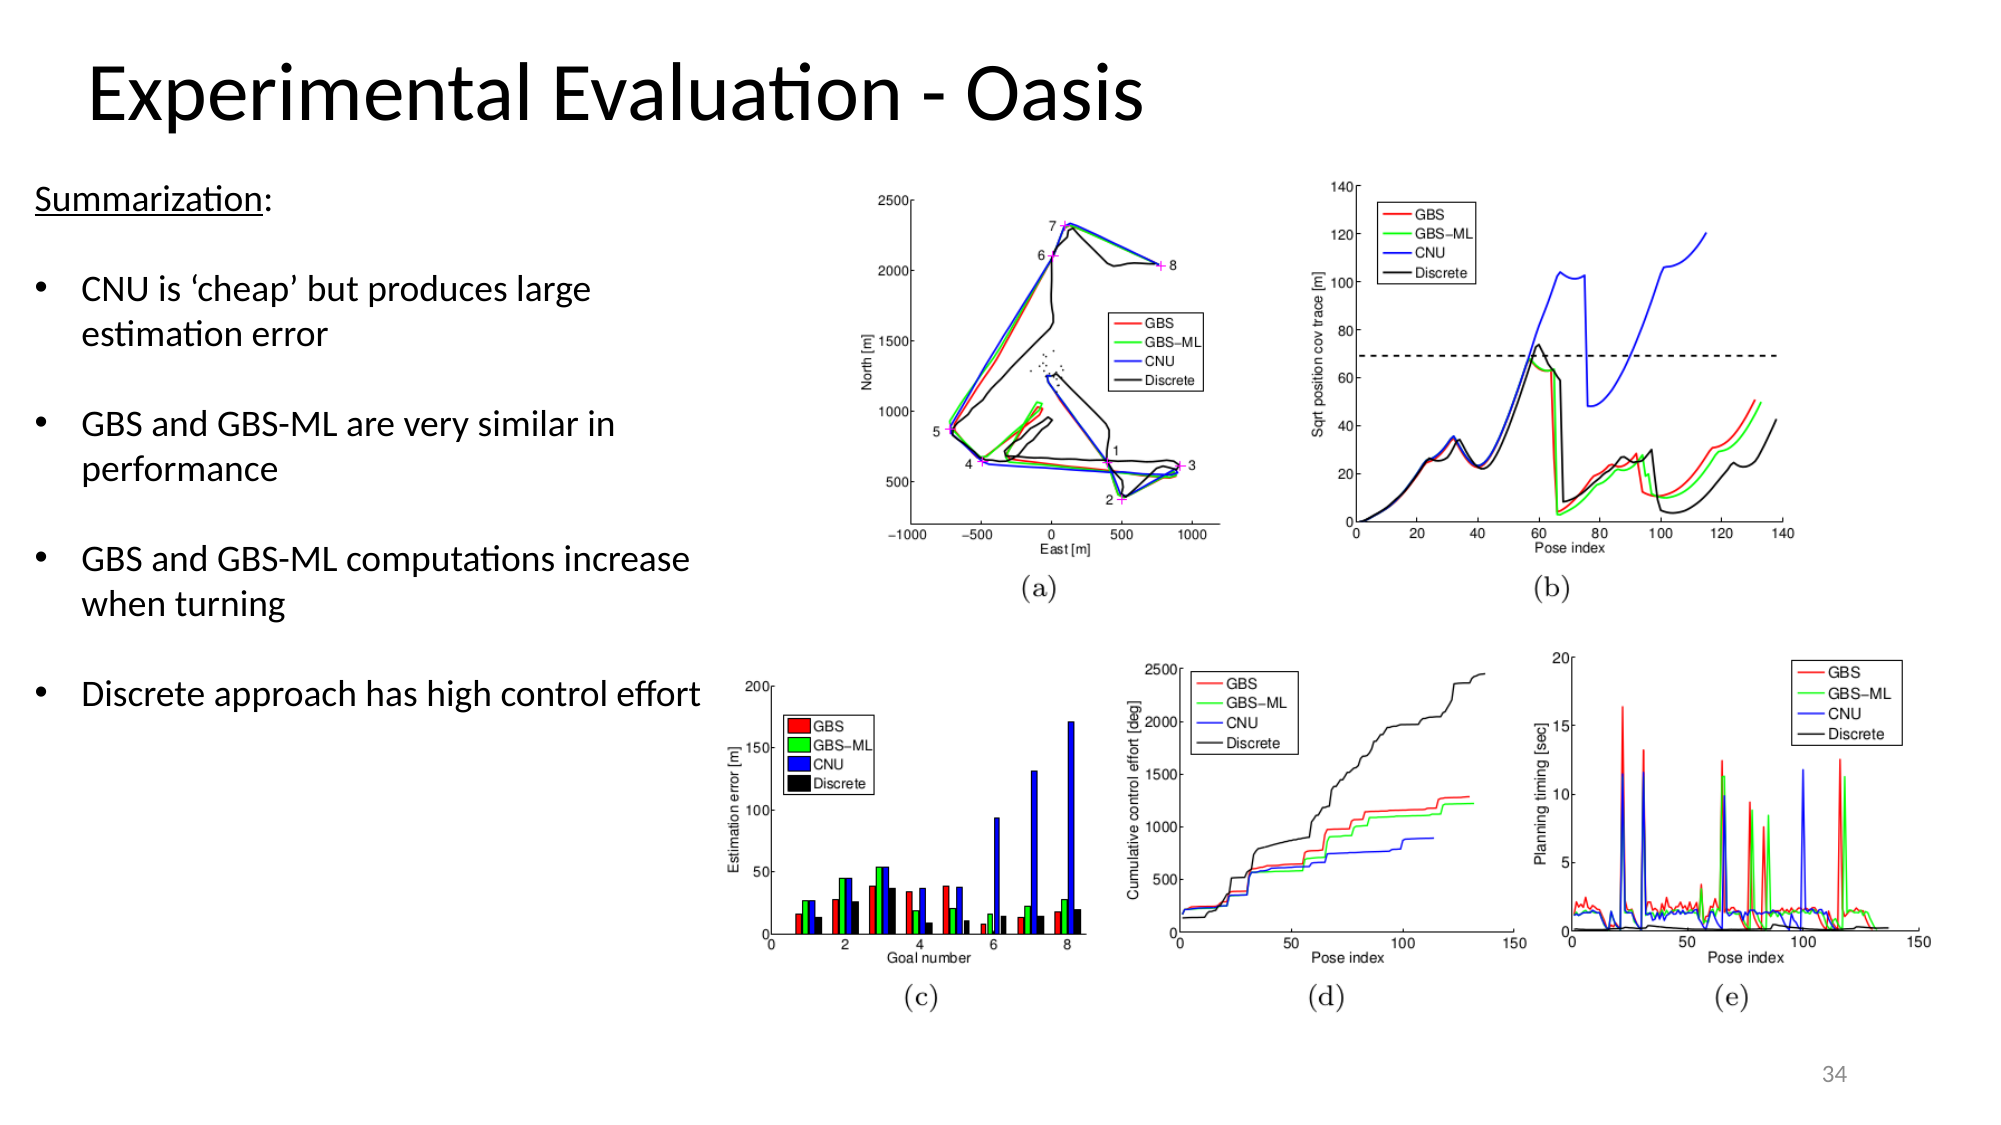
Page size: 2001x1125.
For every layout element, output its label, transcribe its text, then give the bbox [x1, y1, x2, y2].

text_box Summarization: CNU is ‘cheap’ but produces large estimation error GBS and GBS-ML are very similar in performance GBS and GBS-ML computations increase when turning Discrete approach has high control effort [19, 166, 667, 722]
text_box Experimental Evaluation - Oasis [72, 30, 1161, 145]
slide_number 34 [1412, 1042, 1863, 1103]
picture [667, 166, 1952, 1022]
